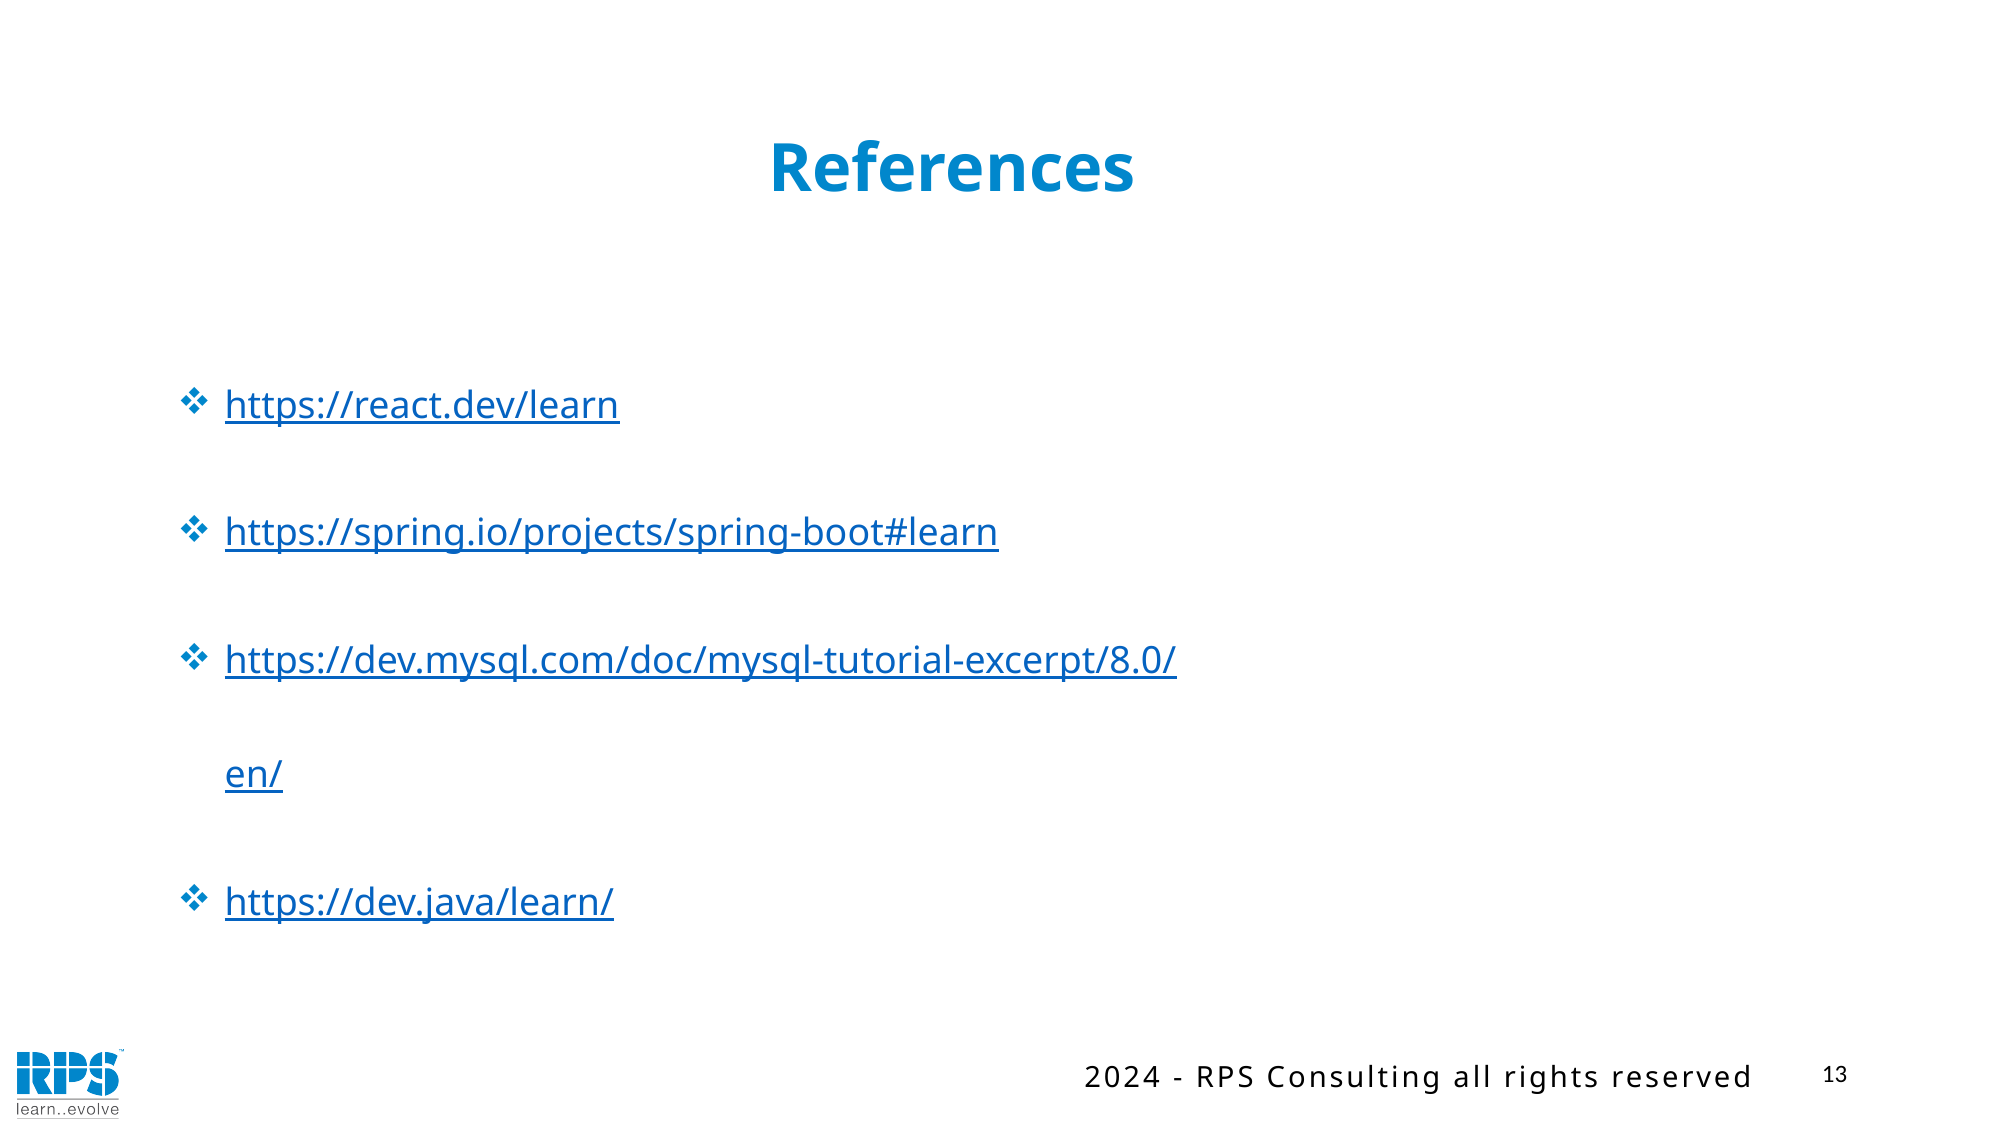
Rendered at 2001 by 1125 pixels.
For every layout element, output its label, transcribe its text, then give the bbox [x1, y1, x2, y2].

text_box References [123, 124, 1781, 205]
text_box https://react.dev/learn https://spring.io/projects/spring-boot#learn https://dev.mysql.com/doc/mysql-tutorial-excerpt/8.0/en/ https://dev.java/learn/ [162, 296, 1210, 935]
slide_number 13 [1412, 1042, 1863, 1103]
text_box 2024 - RPS Consulting all rights reserved [725, 1052, 1412, 1094]
picture [17, 1049, 124, 1119]
